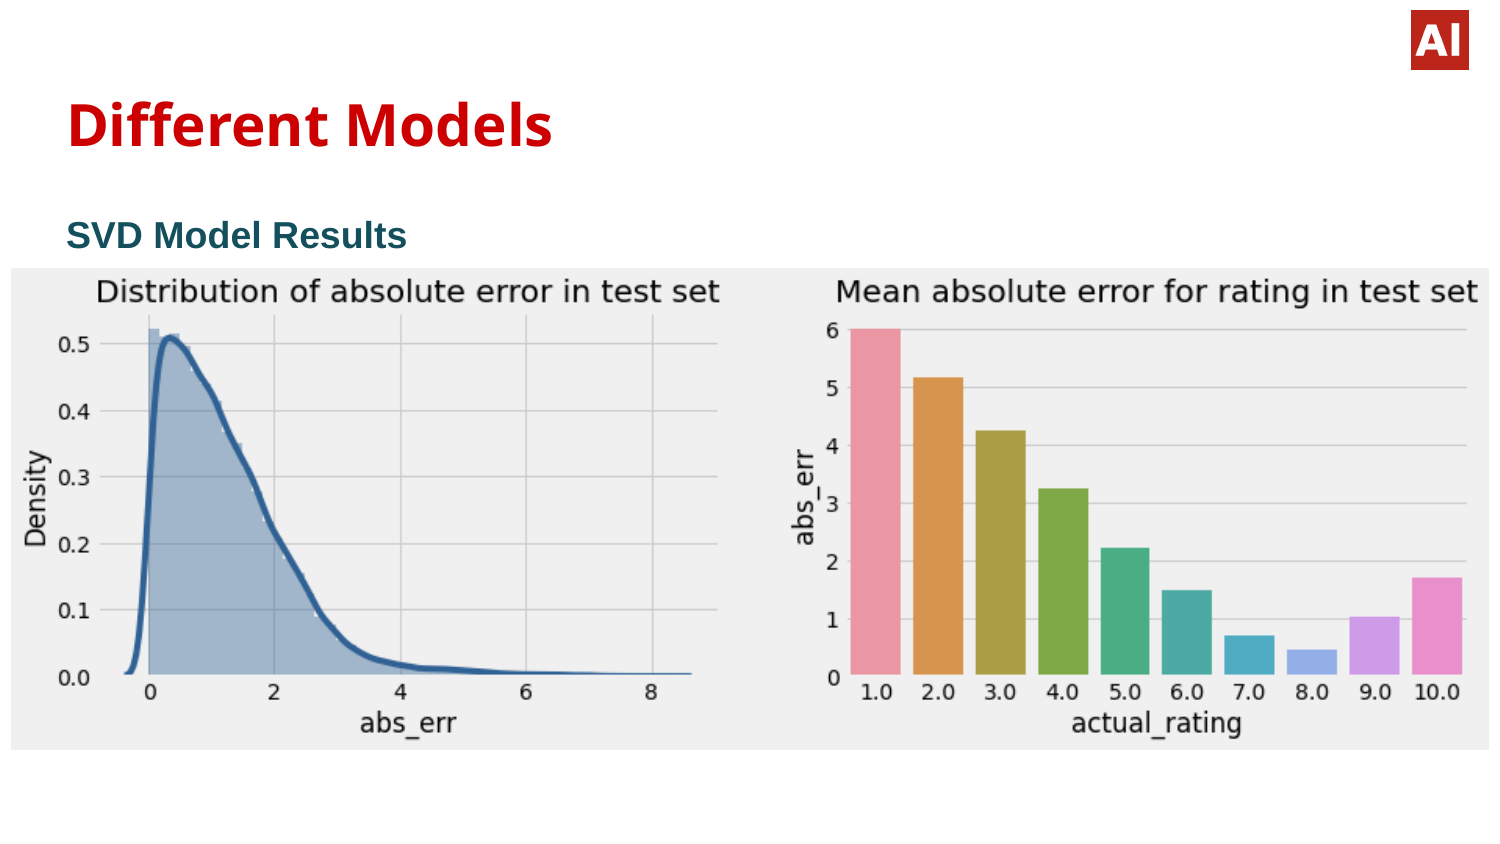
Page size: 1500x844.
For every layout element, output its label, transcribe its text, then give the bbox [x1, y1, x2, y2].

list SVD Model Results [51, 189, 1449, 266]
picture [11, 267, 1489, 750]
title Different Models [51, 72, 1449, 167]
picture [1411, 10, 1469, 70]
